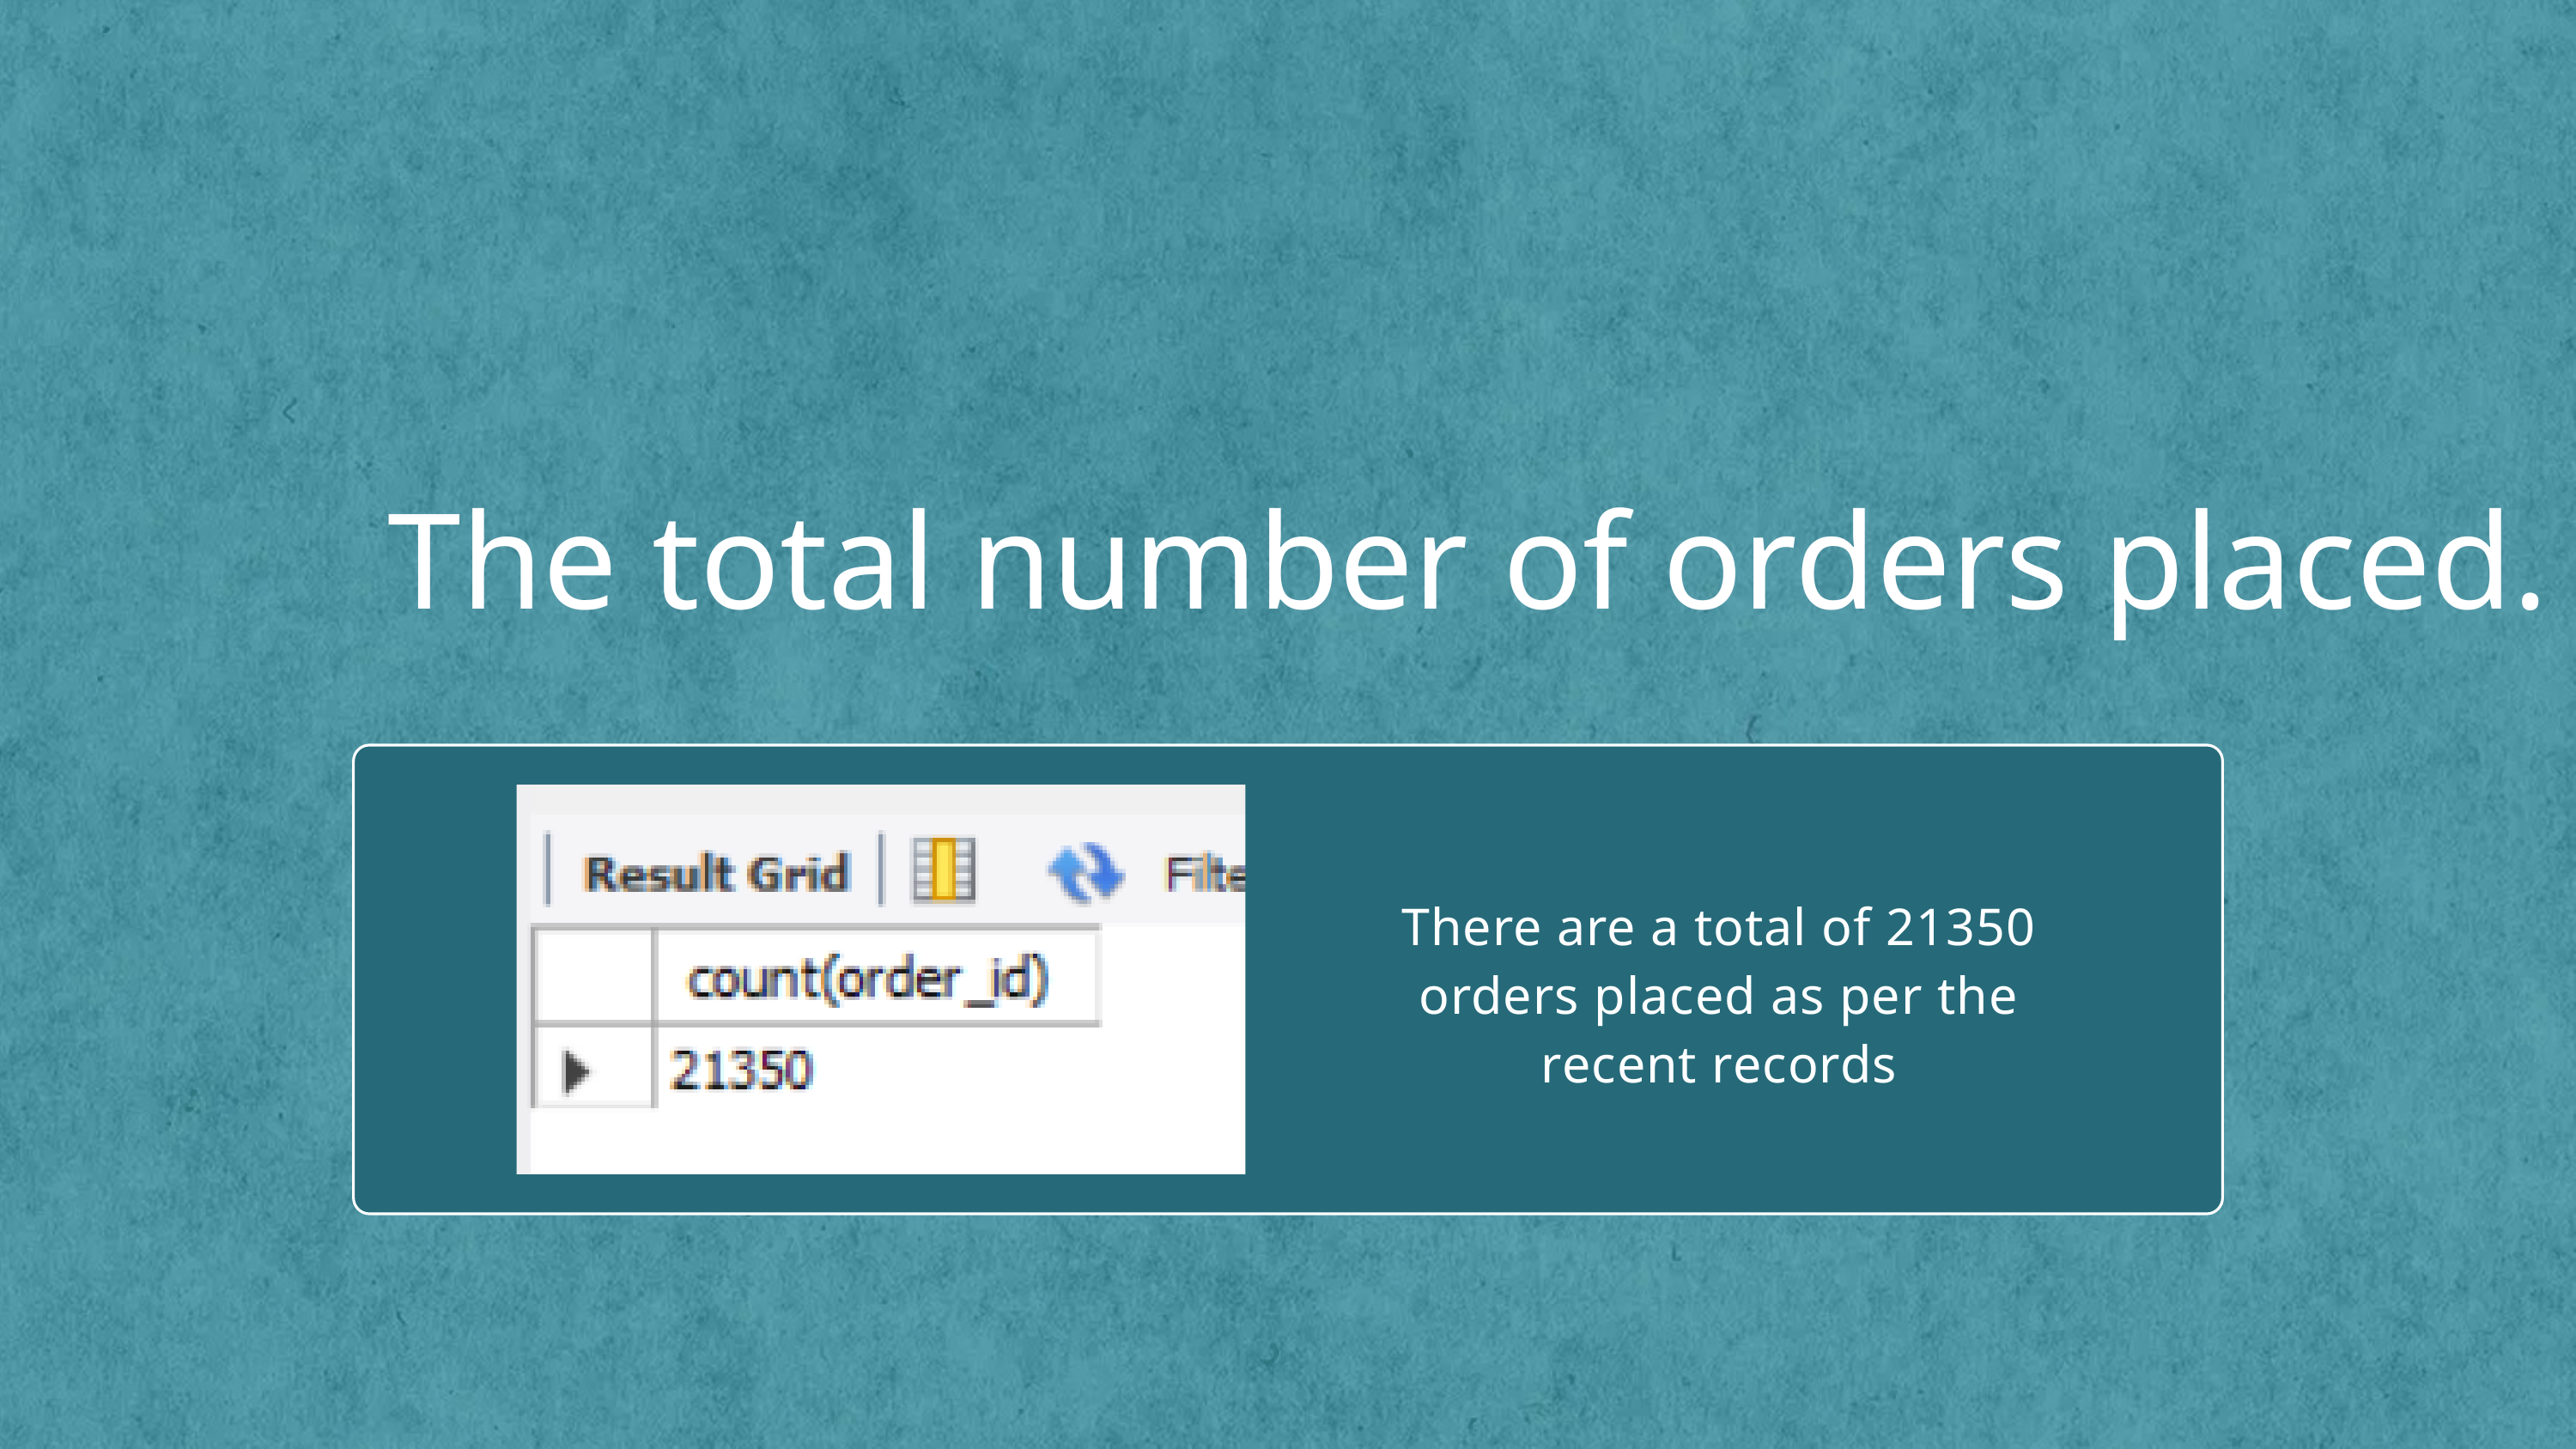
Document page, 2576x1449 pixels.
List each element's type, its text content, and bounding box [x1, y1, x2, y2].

text_box The total number of orders placed. [353, 488, 2576, 784]
text_box [0, 0, 2576, 1449]
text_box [353, 744, 2223, 1215]
